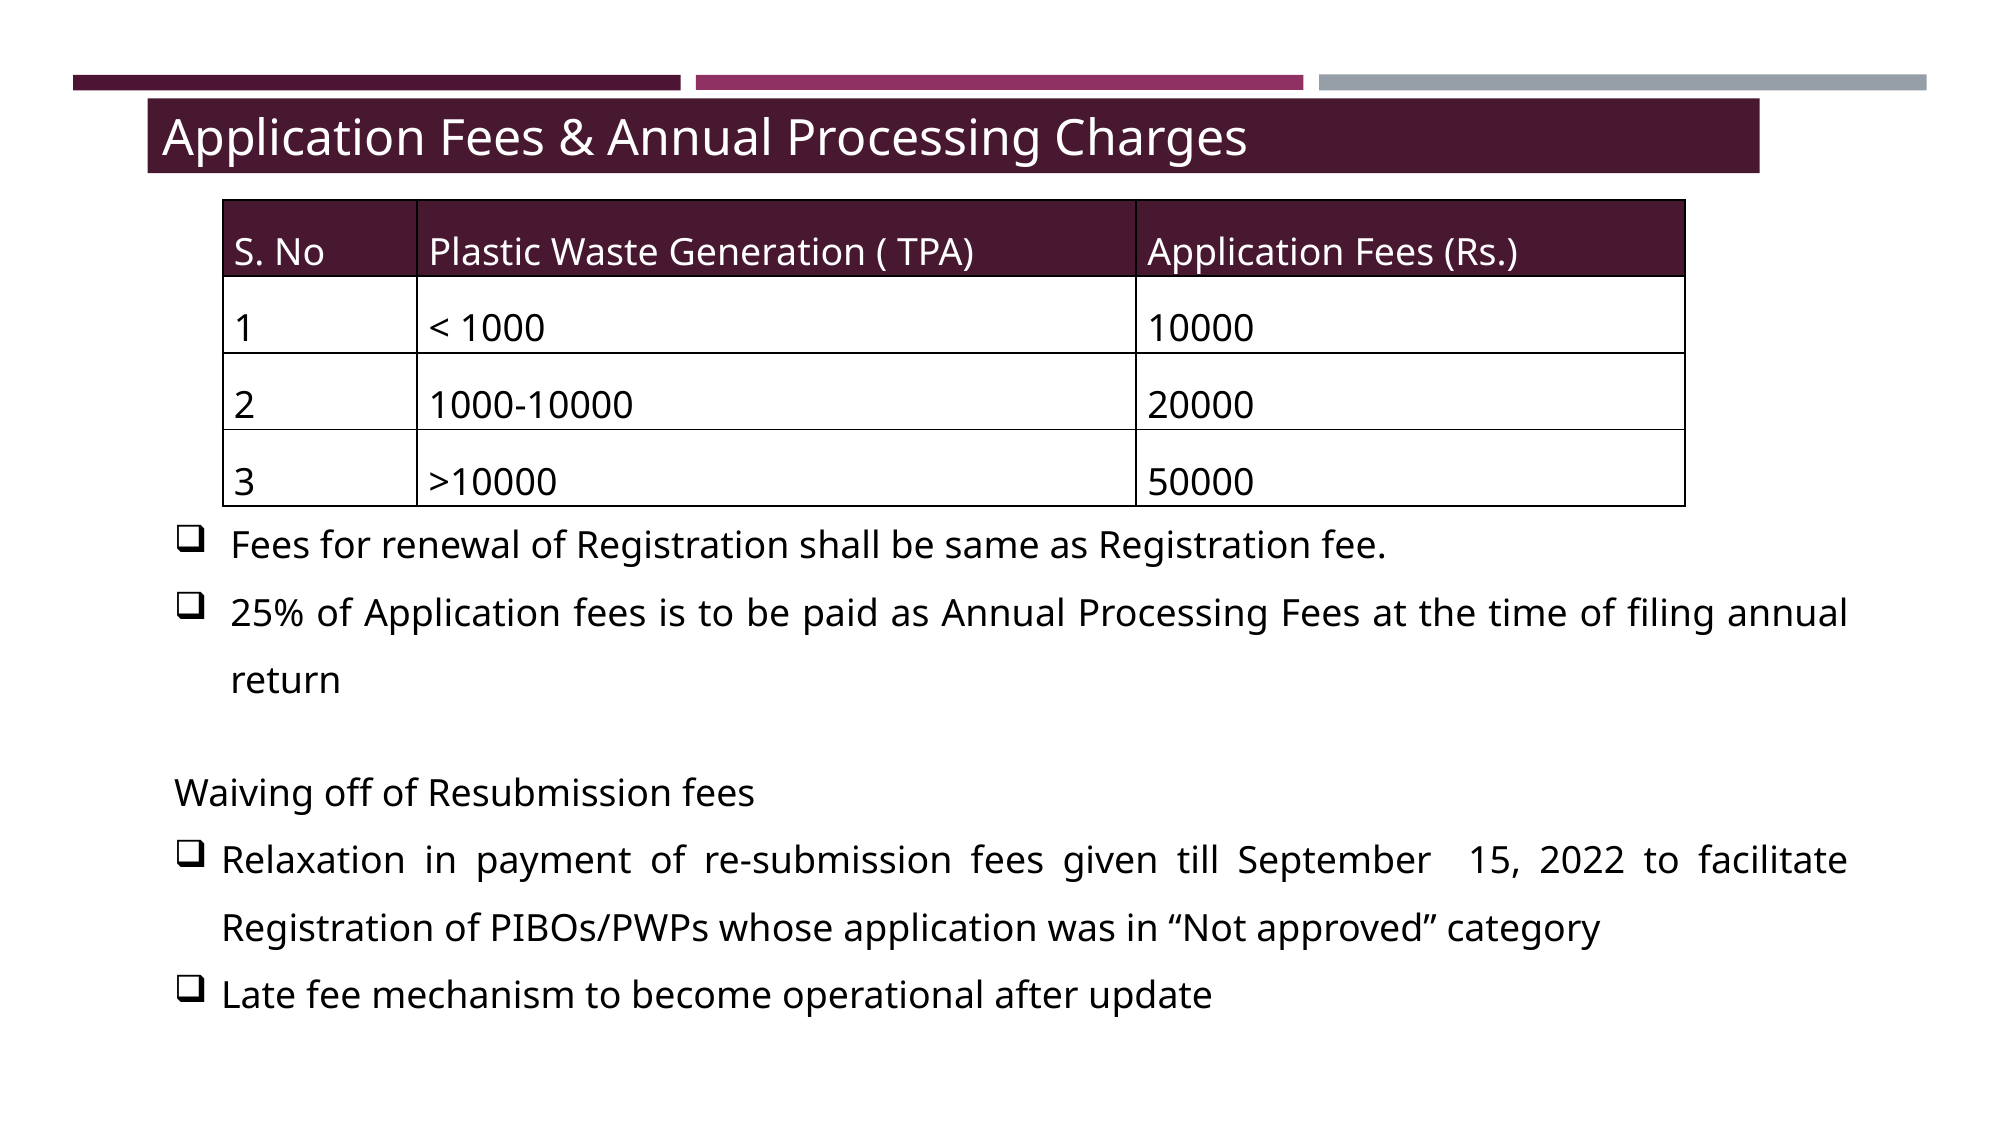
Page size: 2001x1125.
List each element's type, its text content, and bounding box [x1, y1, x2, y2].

table_cell >10000 [418, 430, 1135, 490]
table_header Plastic Waste Generation ( TPA) [418, 201, 1135, 275]
table_cell 1000-10000 [418, 354, 1135, 429]
table_cell 10000 [1137, 277, 1684, 352]
text_box Fees for renewal of Registration shall be same as Registration fee. 25% of Application fees is to be paid as Annual Processing Fees at the time of filing annual return Waiving off of Resubmission fees Relaxation in payment of re-submission fees given till September 15, 2022 to facilitate Registration of PIBOs/PWPs whose application was in “Not approved” category Late fee mechanism to become operational after update [159, 490, 1866, 1125]
table_cell 1 [224, 277, 416, 352]
table_header S. No [224, 201, 416, 275]
table_cell < 1000 [418, 277, 1135, 352]
table_header Application Fees (Rs.) [1137, 201, 1684, 275]
table_cell 20000 [1137, 354, 1684, 429]
table_cell 2 [224, 354, 416, 429]
table_cell 50000 [1137, 430, 1684, 490]
text_box Application Fees & Annual Processing Charges [147, 98, 1760, 174]
table_cell 3 [224, 430, 416, 490]
